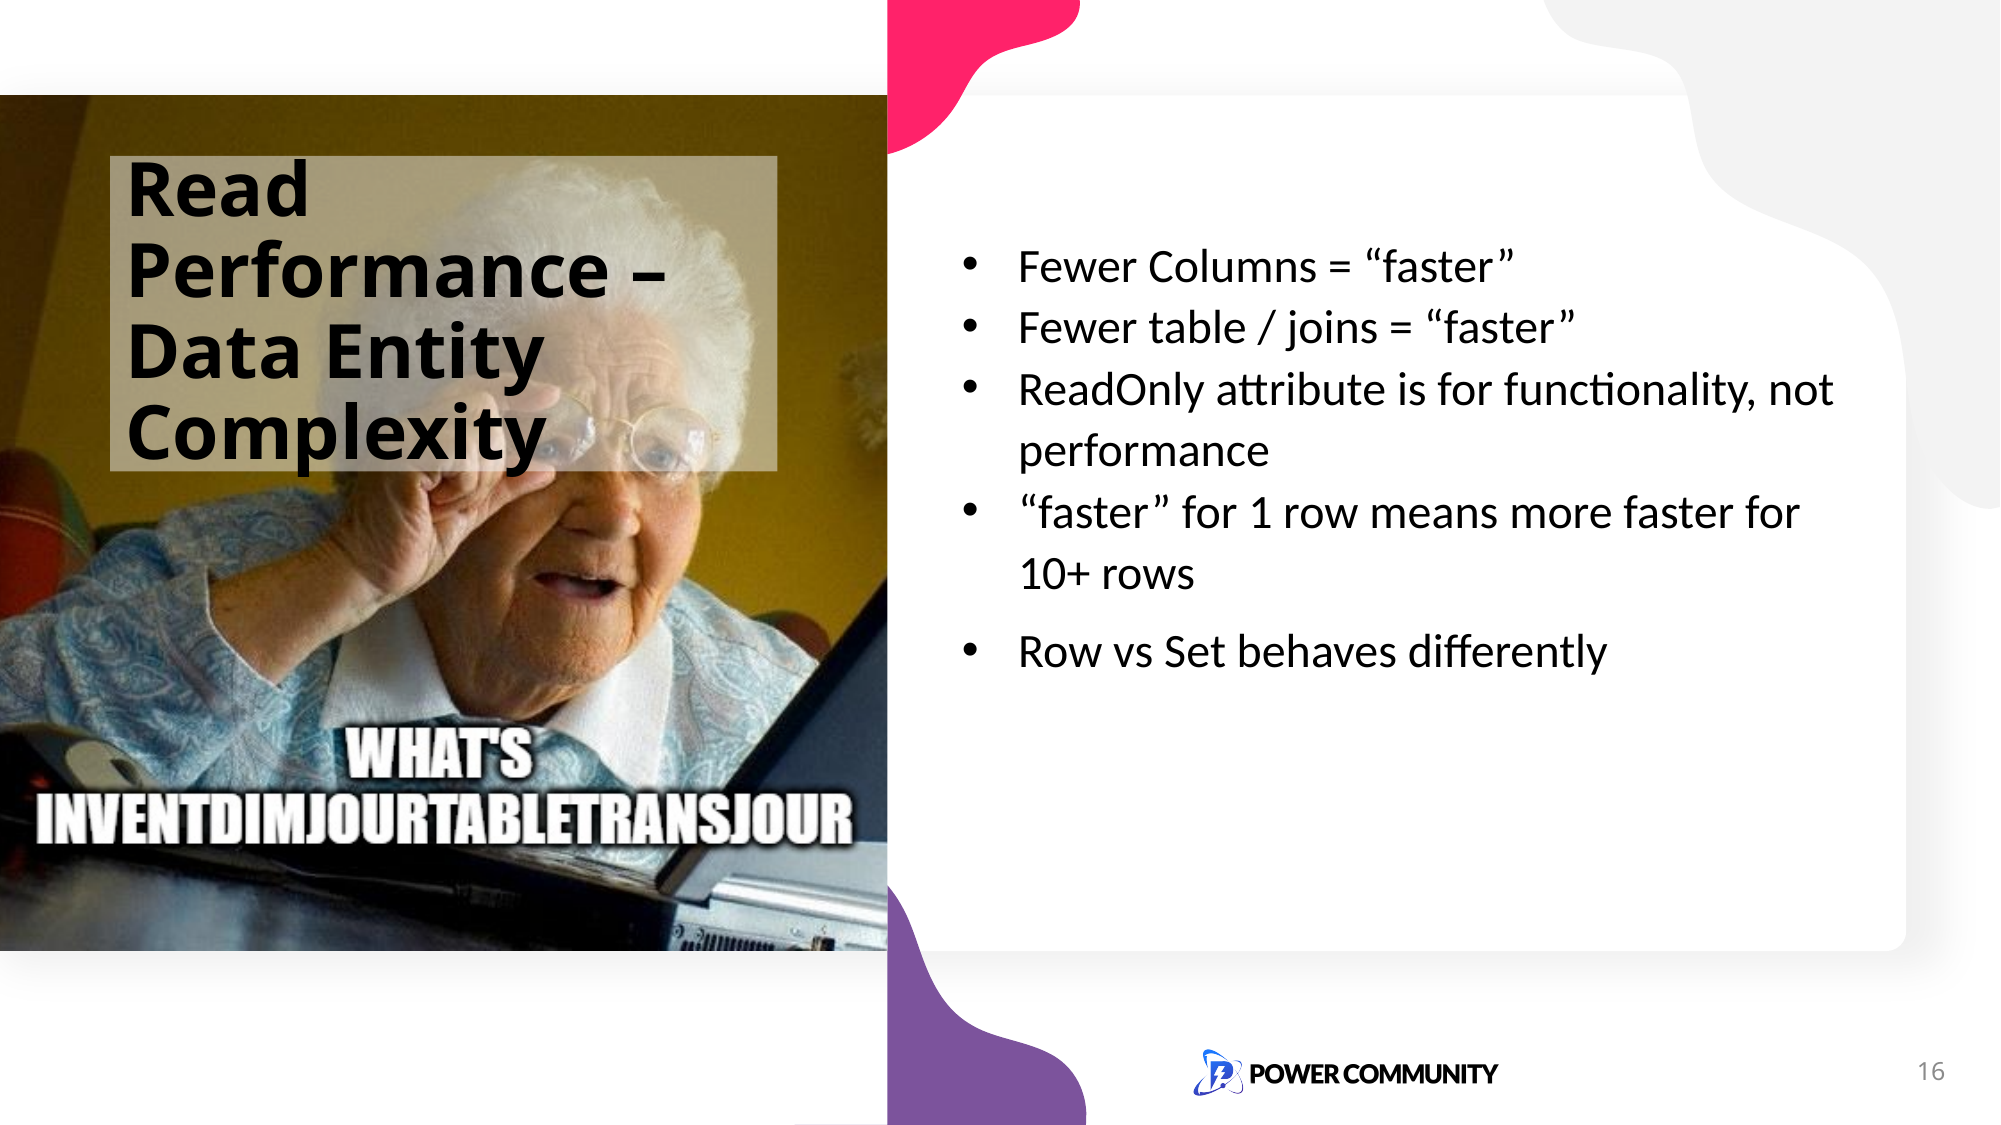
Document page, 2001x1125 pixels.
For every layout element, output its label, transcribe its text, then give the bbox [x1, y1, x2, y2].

picture [1158, 1037, 1534, 1108]
slide_number 16 [1862, 1042, 2000, 1103]
list Fewer Columns = “faster” Fewer table / joins = “faster” ReadOnly attribute is for functionality, not performance “faster” for 1 row means more faster for 10+ rows Row vs Set behaves differently [946, 222, 1863, 890]
footer [1187, 1042, 1862, 1103]
picture [0, 95, 888, 952]
